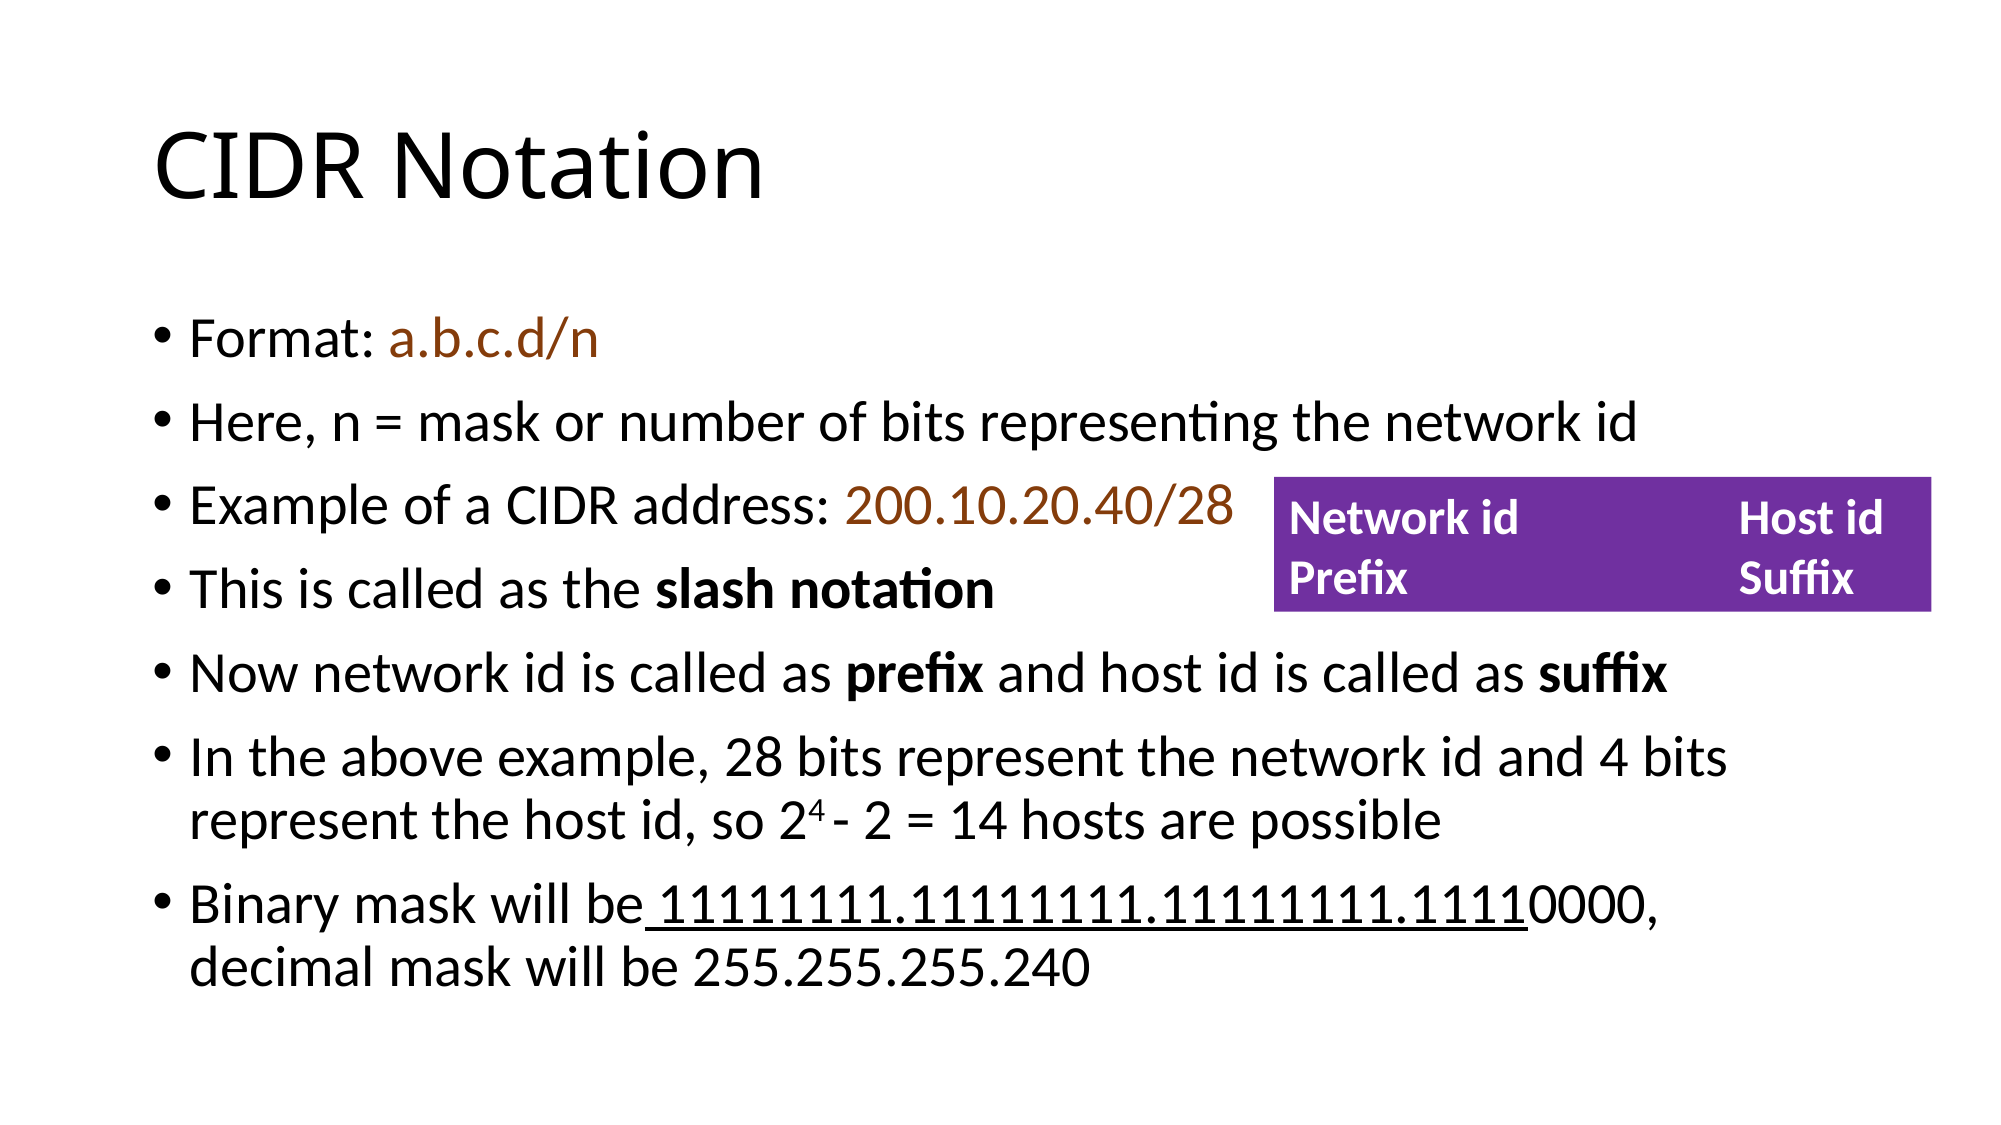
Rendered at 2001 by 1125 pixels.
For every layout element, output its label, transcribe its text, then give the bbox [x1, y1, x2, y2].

title CIDR Notation [137, 59, 1863, 278]
text_box Network id Host id Prefix Suffix [1274, 476, 1932, 612]
list Format: a.b.c.d/n Here, n = mask or number of bits representing the network id Example of a CIDR address: 200.10.20.40/28 This is called as the slash notation Now network id is called as prefix and host id is called as suffix In the above example, 28 bits represent the network id and 4 bits represent the host id, so 24 - 2 = 14 hosts are possible Binary mask will be 11111111.11111111.11111111.11110000, decimal mask will be 255.255.255.240 [137, 299, 1863, 1014]
